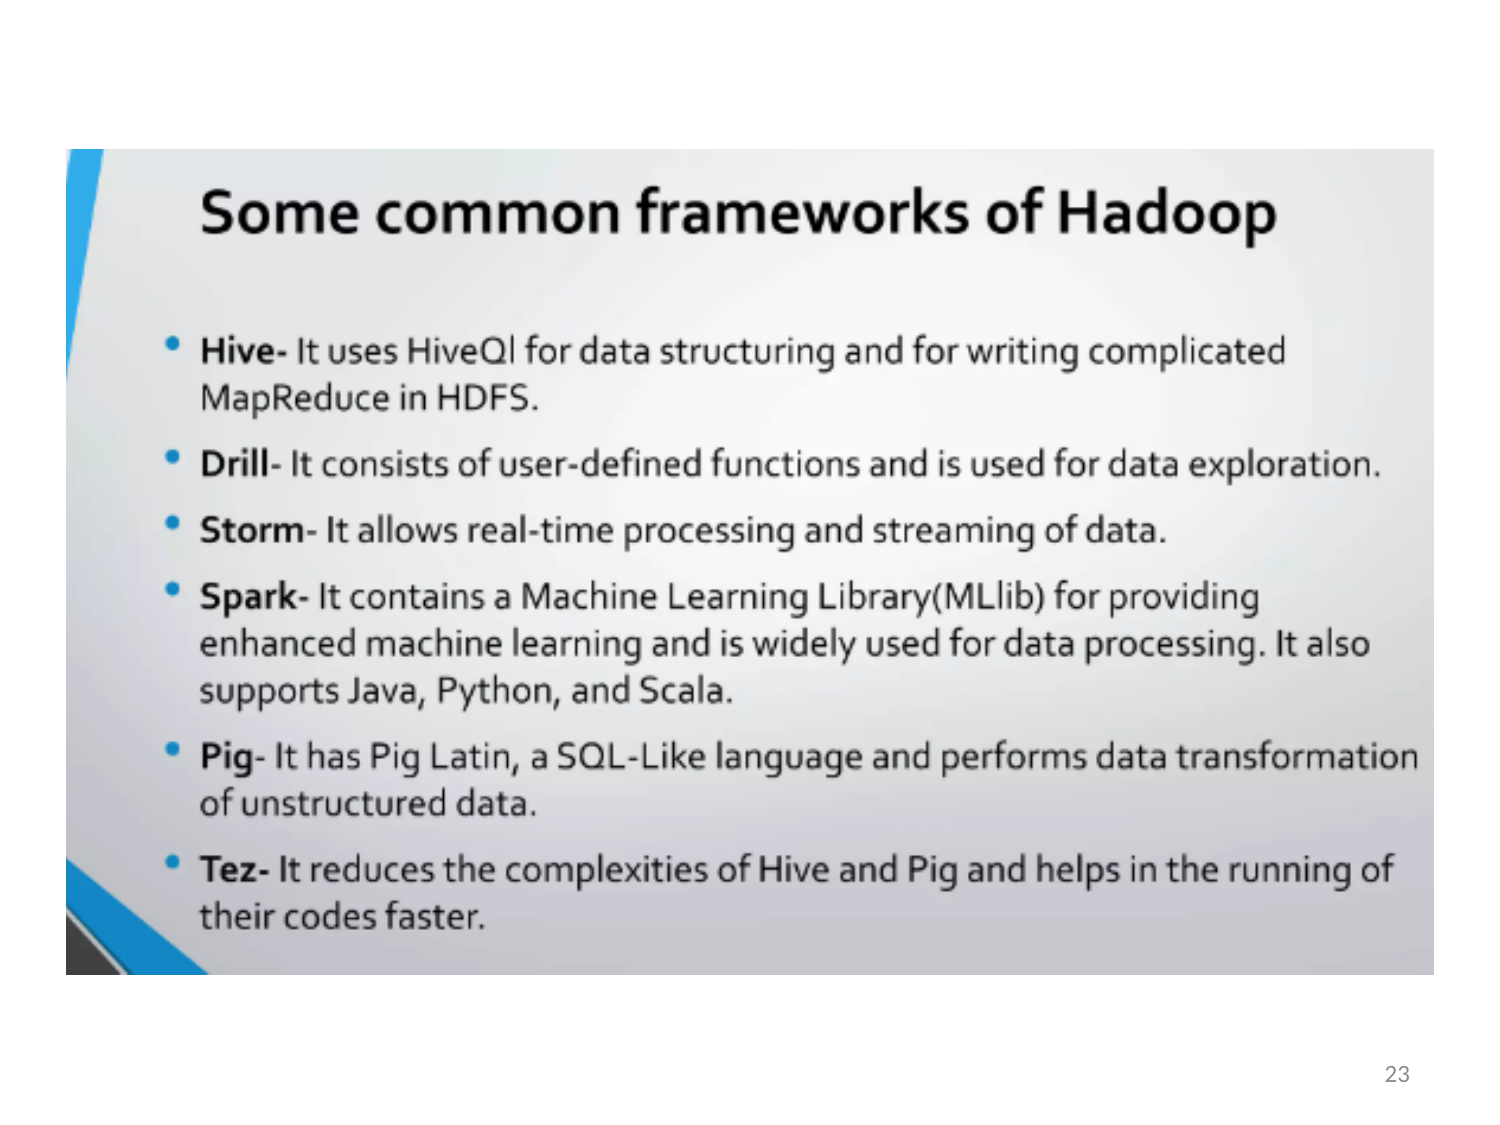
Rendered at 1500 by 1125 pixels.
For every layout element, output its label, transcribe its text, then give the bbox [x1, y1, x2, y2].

picture [65, 149, 1435, 976]
slide_number 23 [1074, 1042, 1425, 1103]
